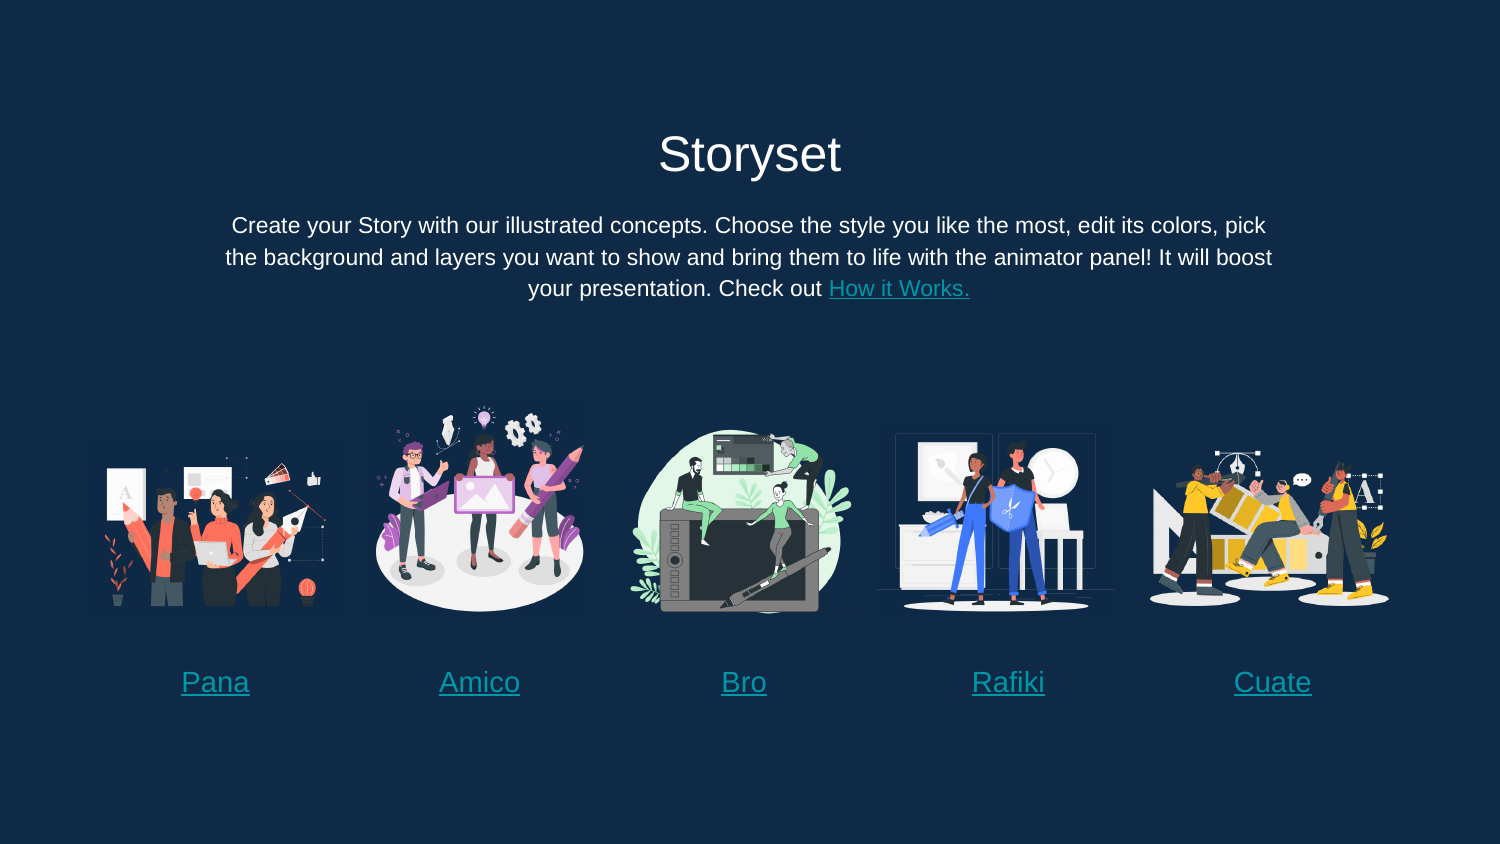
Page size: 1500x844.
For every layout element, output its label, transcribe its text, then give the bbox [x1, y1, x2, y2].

title Storyset [171, 106, 1328, 186]
text_box Amico [375, 652, 585, 705]
text_box Create your Story with our illustrated concepts. Choose the style you like the most, edit its colors, pick the background and layers you want to show and bring them to life with the animator panel! It will boost your presentation. Check out How it Works. [205, 191, 1294, 245]
picture [369, 395, 590, 616]
text_box Bro [639, 652, 849, 705]
picture [1121, 413, 1417, 622]
text_box Rafiki [904, 652, 1113, 705]
picture [618, 415, 857, 623]
text_box Cuate [1168, 652, 1377, 705]
picture [83, 440, 348, 618]
text_box Pana [111, 652, 320, 705]
picture [876, 423, 1115, 618]
